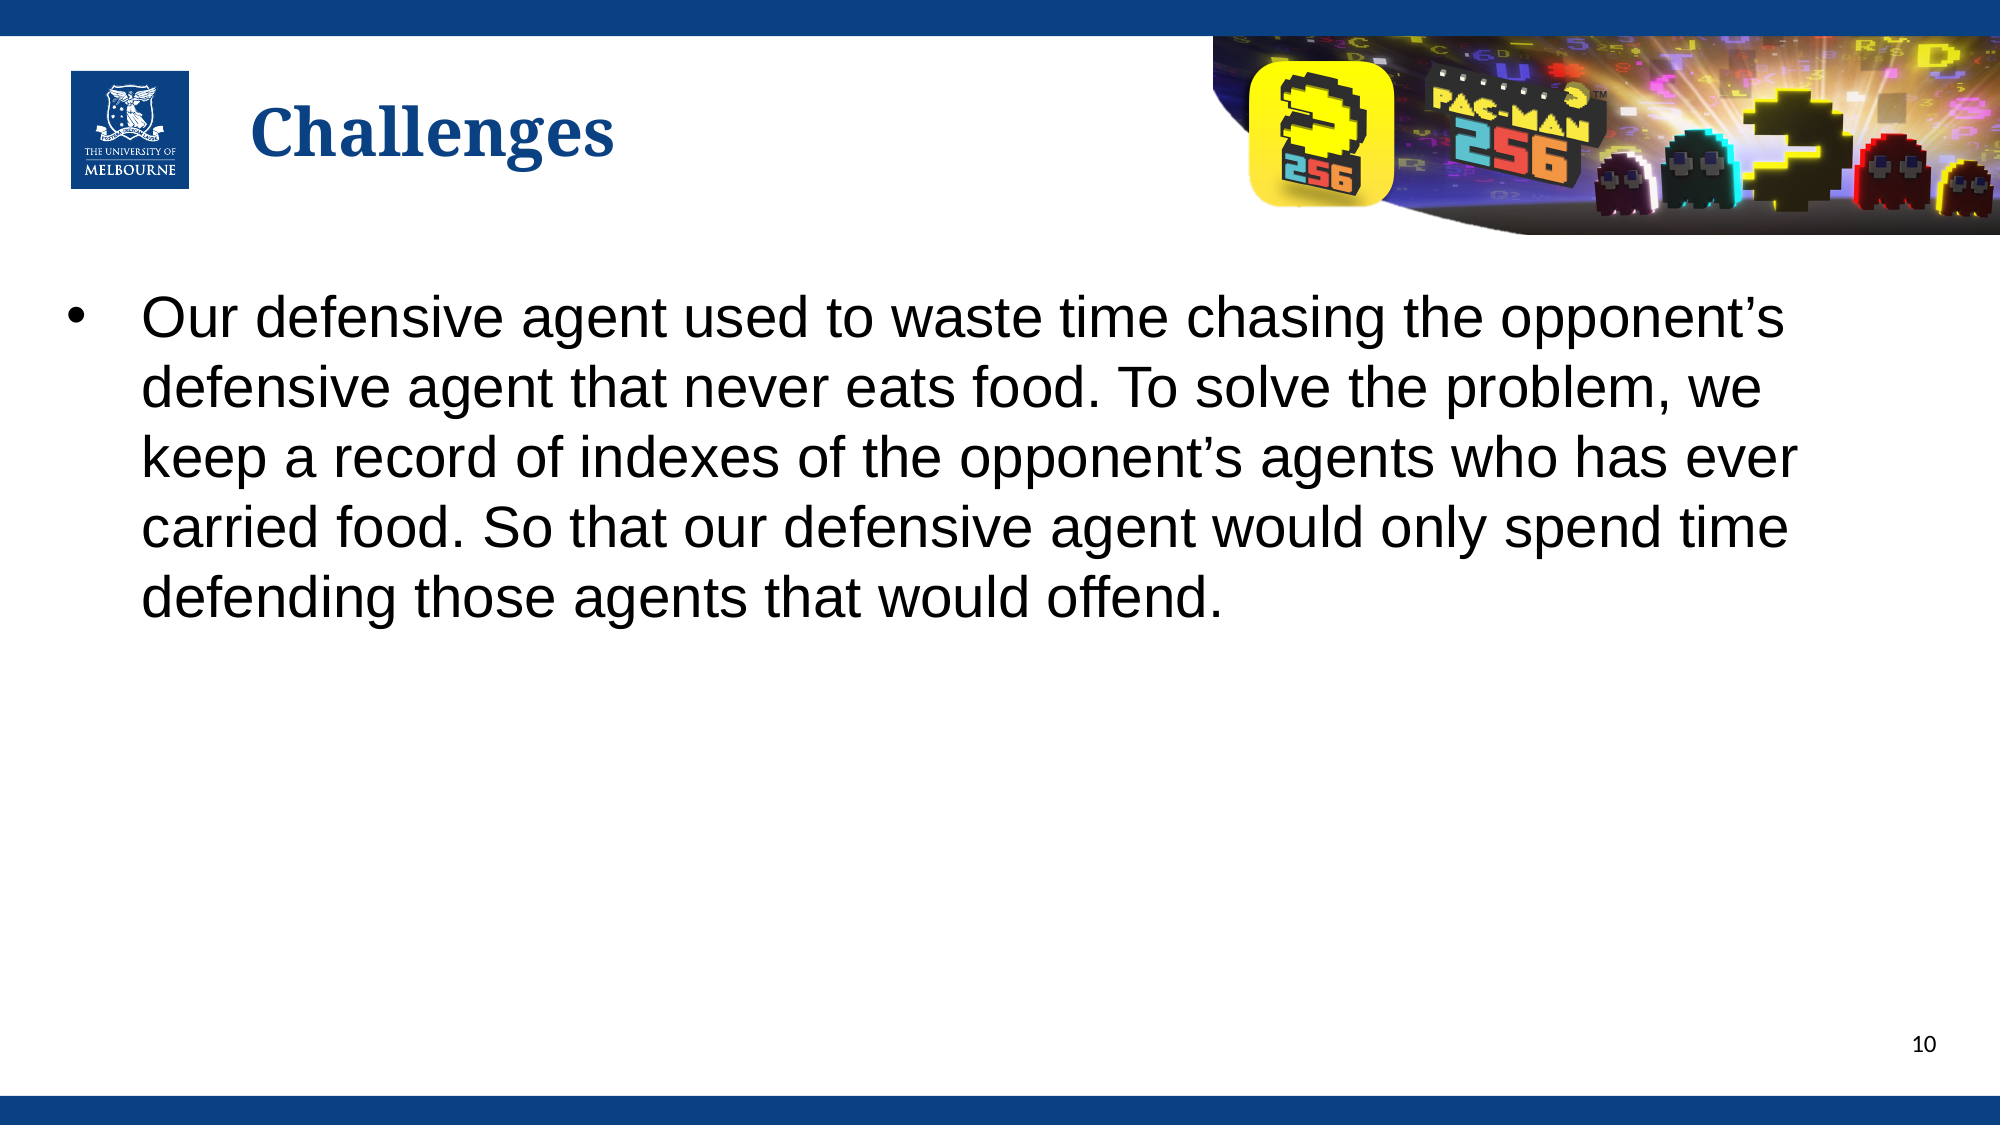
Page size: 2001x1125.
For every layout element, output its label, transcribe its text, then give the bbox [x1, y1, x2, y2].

title Challenges [234, 32, 1736, 179]
picture [1213, 37, 2000, 235]
text_box [416, 562, 447, 623]
list Our defensive agent used to waste time chasing the opponent’s defensive agent that never eats food. To solve the problem, we keep a record of indexes of the opponent’s agents who has ever carried food. So that our defensive agent would only spend time defending those agents that would offend. [51, 271, 1924, 990]
slide_number 10 [1797, 1012, 1937, 1073]
